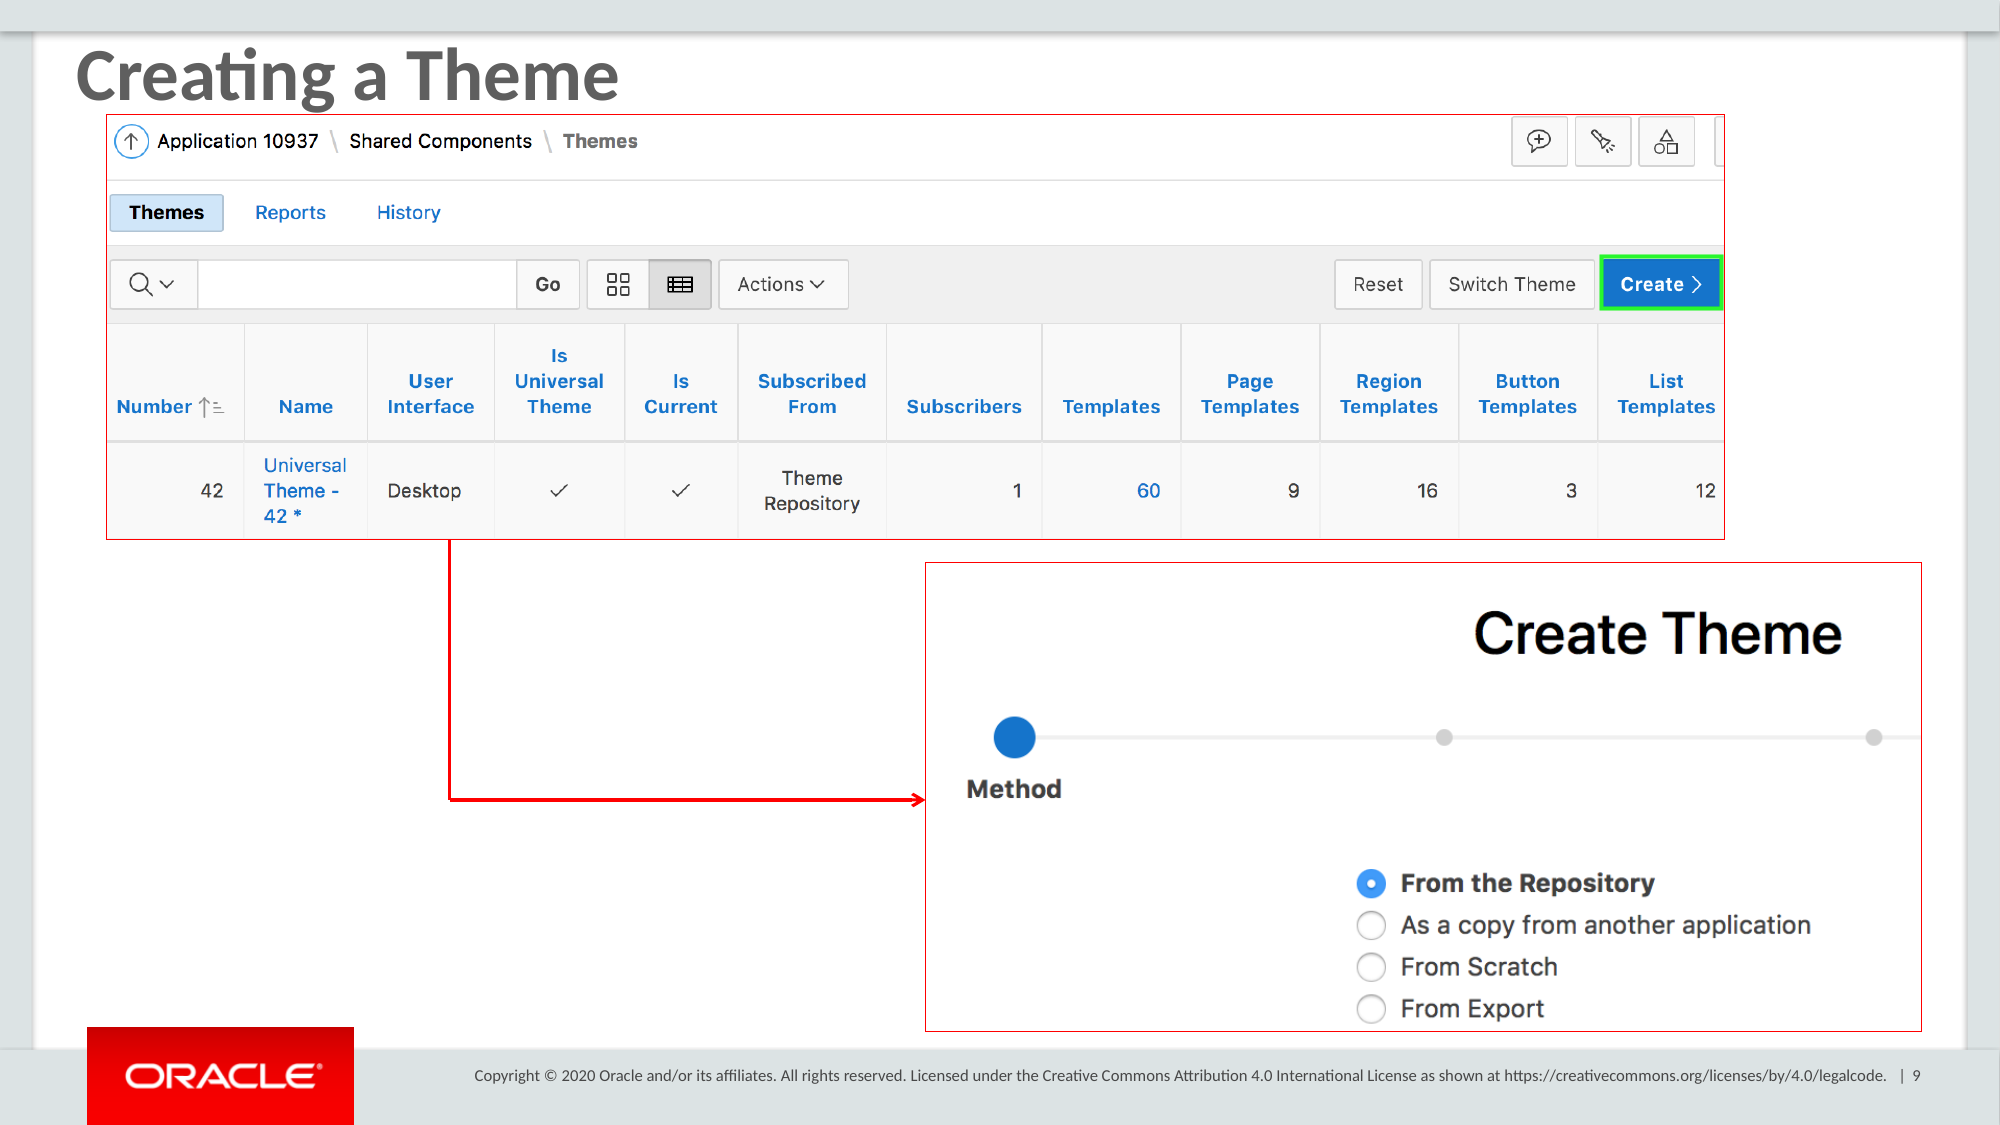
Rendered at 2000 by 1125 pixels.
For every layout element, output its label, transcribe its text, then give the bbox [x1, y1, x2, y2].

picture [106, 114, 1725, 541]
text_box Creating a Theme [76, 43, 1424, 115]
picture [87, 1027, 354, 1125]
picture [925, 562, 1922, 1032]
